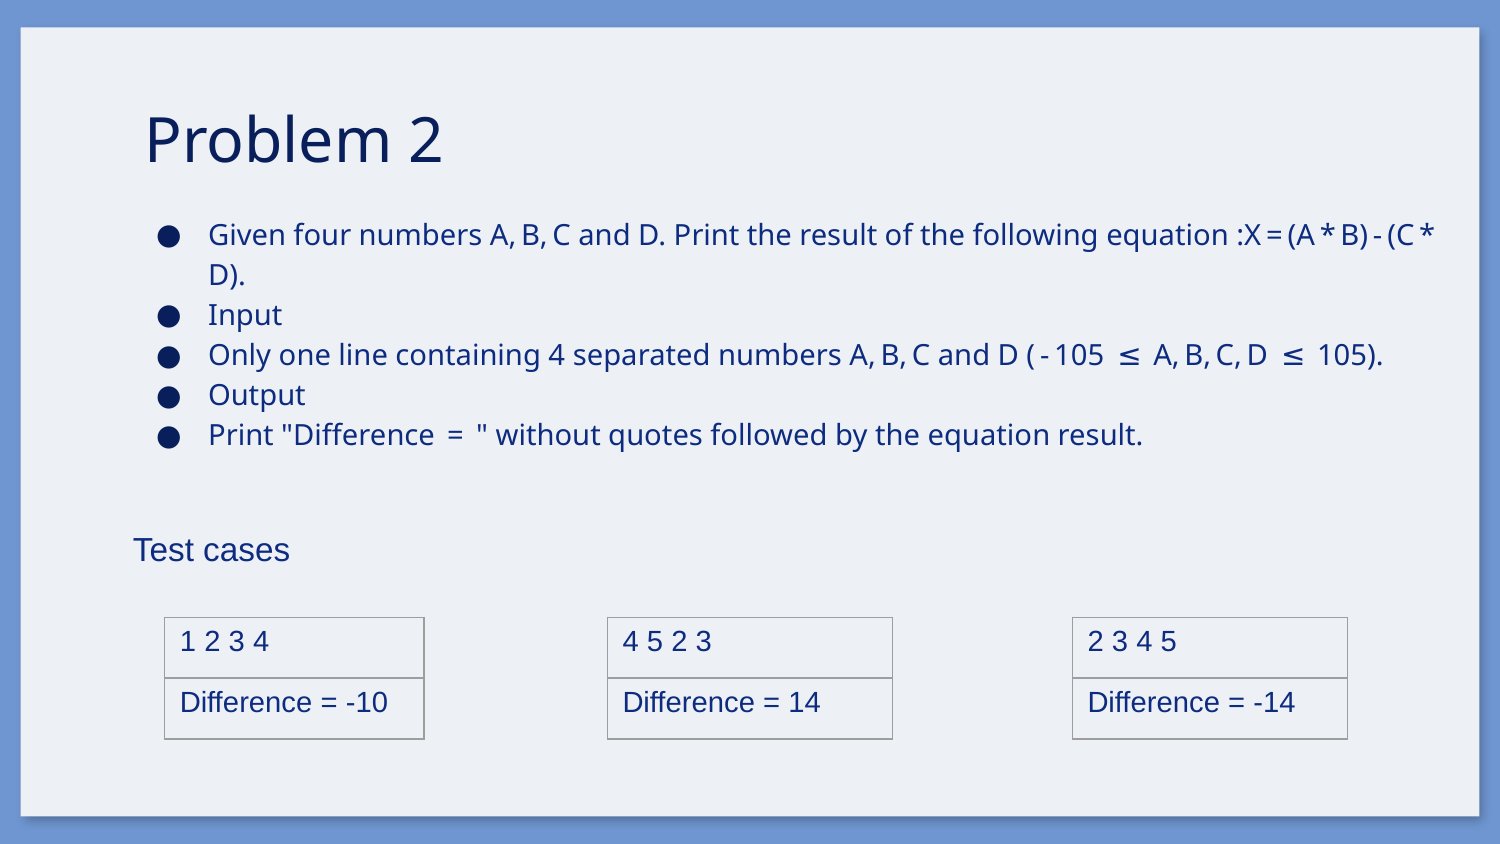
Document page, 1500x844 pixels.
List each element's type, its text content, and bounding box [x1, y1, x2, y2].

title Problem 2 [118, 85, 471, 165]
table_header 4 5 2 3 [608, 618, 892, 677]
subtitle Given four numbers A, B, C and D. Print the result of the following equation :X = (A * B) - (C * D). Input Only one line containing 4 separated numbers A, B, C and D ( - 105 ≤ A, B, C, D ≤ 105). Output Print "Difference = " without quotes followed by the equation result. [118, 165, 1472, 497]
text_box Test cases [118, 521, 451, 576]
table_header 2 3 4 5 [1073, 618, 1347, 677]
table_cell Difference = 14 [608, 679, 892, 738]
table_cell Difference = -10 [165, 679, 423, 738]
table_header 1 2 3 4 [165, 618, 423, 677]
table_cell Difference = -14 [1073, 679, 1347, 738]
